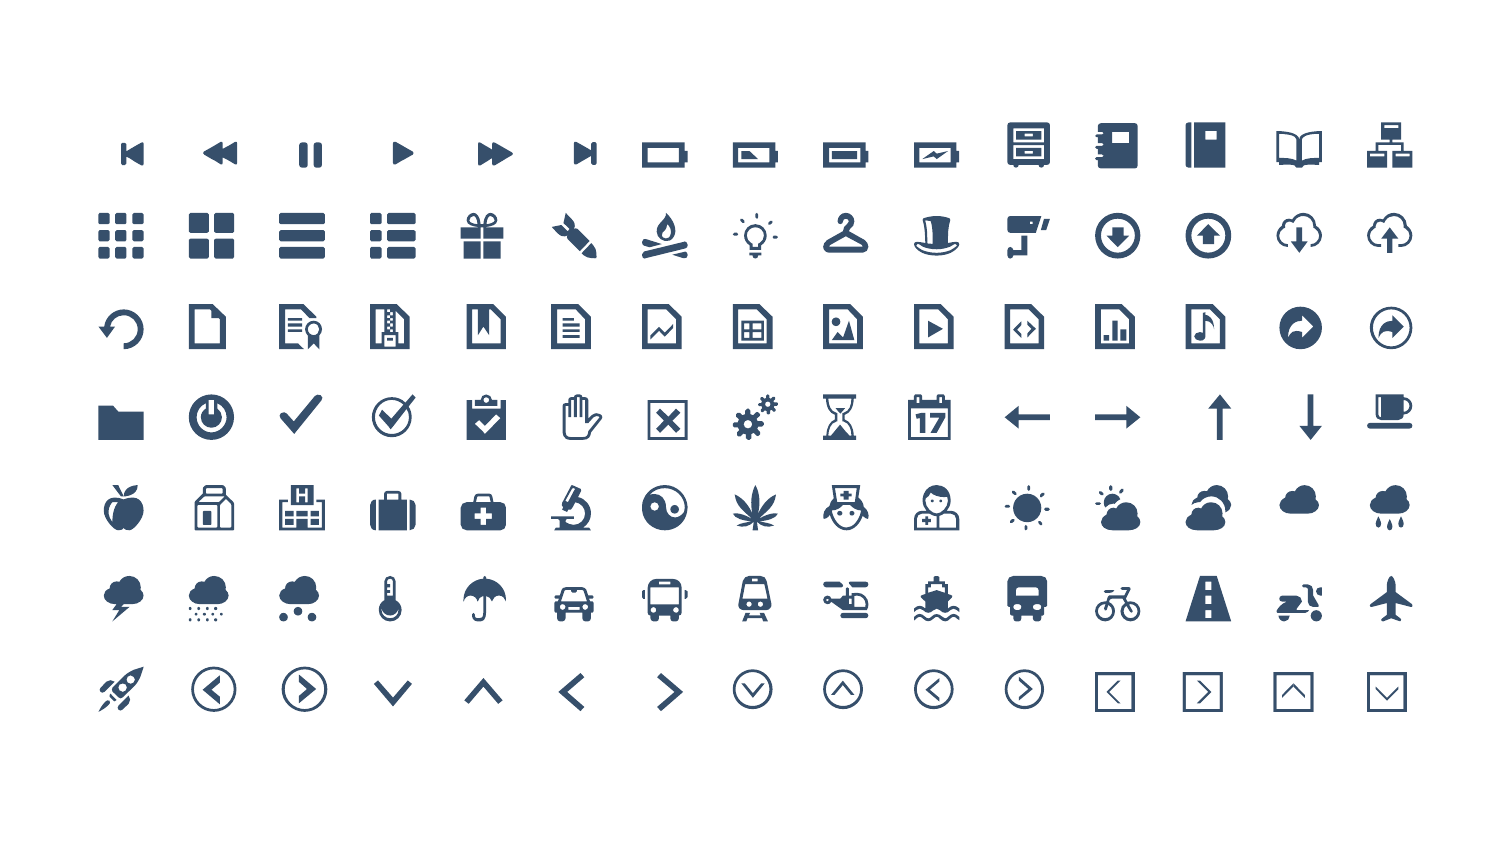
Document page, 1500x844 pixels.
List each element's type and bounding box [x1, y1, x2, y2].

text_box [103, 575, 144, 622]
text_box [1185, 575, 1232, 622]
text_box [738, 575, 772, 622]
text_box [466, 304, 506, 350]
text_box [1276, 131, 1322, 168]
text_box [551, 485, 591, 531]
text_box [1369, 575, 1413, 622]
text_box [823, 212, 869, 253]
text_box [732, 394, 778, 440]
text_box [194, 485, 235, 531]
text_box [466, 394, 506, 440]
text_box [279, 485, 325, 531]
text_box [657, 673, 684, 712]
text_box [551, 212, 598, 259]
text_box [642, 212, 688, 259]
text_box [1185, 303, 1226, 350]
text_box [1007, 122, 1050, 168]
text_box [914, 142, 960, 168]
text_box [371, 394, 416, 438]
text_box [98, 666, 144, 712]
text_box [378, 575, 402, 622]
text_box [188, 212, 235, 259]
text_box [203, 141, 238, 165]
text_box [1095, 587, 1141, 622]
text_box [562, 394, 603, 440]
text_box [279, 394, 323, 434]
text_box [188, 575, 229, 622]
text_box [1367, 672, 1407, 712]
text_box [823, 142, 869, 168]
text_box [1208, 394, 1232, 440]
text_box [1369, 485, 1410, 531]
text_box [914, 485, 960, 531]
text_box [370, 303, 410, 350]
text_box [1276, 212, 1322, 253]
text_box [370, 490, 416, 531]
text_box [823, 394, 857, 440]
text_box [823, 303, 863, 350]
text_box [392, 141, 414, 165]
text_box [642, 485, 688, 531]
text_box [1273, 672, 1314, 712]
text_box [1095, 405, 1141, 429]
text_box [1279, 306, 1322, 350]
text_box [558, 673, 585, 712]
text_box [914, 216, 960, 256]
text_box [279, 212, 325, 259]
text_box [732, 669, 773, 710]
text_box [823, 669, 863, 710]
text_box [1276, 584, 1322, 622]
text_box [732, 142, 778, 168]
text_box [551, 303, 591, 350]
text_box [1367, 394, 1413, 429]
text_box [463, 575, 506, 622]
text_box [908, 394, 951, 440]
text_box [1095, 123, 1138, 169]
text_box [1095, 672, 1135, 712]
text_box [1004, 485, 1050, 531]
text_box [1369, 306, 1413, 350]
text_box [279, 575, 319, 622]
text_box [1007, 575, 1048, 622]
text_box [914, 303, 954, 350]
text_box [642, 142, 688, 168]
text_box [1279, 485, 1319, 514]
text_box [1185, 485, 1232, 531]
text_box [647, 400, 688, 440]
text_box [279, 303, 322, 350]
text_box [478, 142, 513, 166]
text_box [281, 666, 328, 712]
text_box [188, 304, 226, 350]
text_box [1367, 212, 1413, 253]
text_box [1004, 303, 1045, 350]
text_box [373, 680, 412, 707]
text_box [1095, 485, 1141, 531]
text_box [121, 142, 144, 166]
text_box [914, 669, 954, 710]
text_box [642, 303, 682, 350]
text_box [1004, 405, 1050, 429]
text_box [188, 394, 235, 440]
text_box [98, 309, 144, 350]
text_box [1185, 212, 1232, 259]
text_box [642, 578, 688, 622]
text_box [1095, 212, 1141, 259]
text_box [823, 581, 869, 619]
text_box [464, 678, 503, 704]
text_box [460, 212, 504, 259]
text_box [191, 666, 237, 712]
text_box [573, 141, 597, 165]
text_box [299, 142, 323, 168]
text_box [98, 212, 144, 259]
text_box [554, 587, 594, 622]
text_box [1095, 303, 1135, 350]
text_box [1299, 394, 1322, 440]
text_box [1367, 122, 1413, 168]
text_box [370, 212, 416, 259]
text_box [822, 485, 870, 531]
text_box [732, 303, 773, 350]
text_box [732, 485, 778, 531]
text_box [732, 212, 778, 259]
text_box [1004, 669, 1045, 710]
text_box [103, 485, 144, 531]
text_box [460, 493, 506, 531]
text_box [98, 405, 144, 440]
text_box [1007, 215, 1050, 259]
text_box [1182, 672, 1223, 712]
text_box [914, 575, 960, 623]
text_box [1185, 122, 1226, 168]
